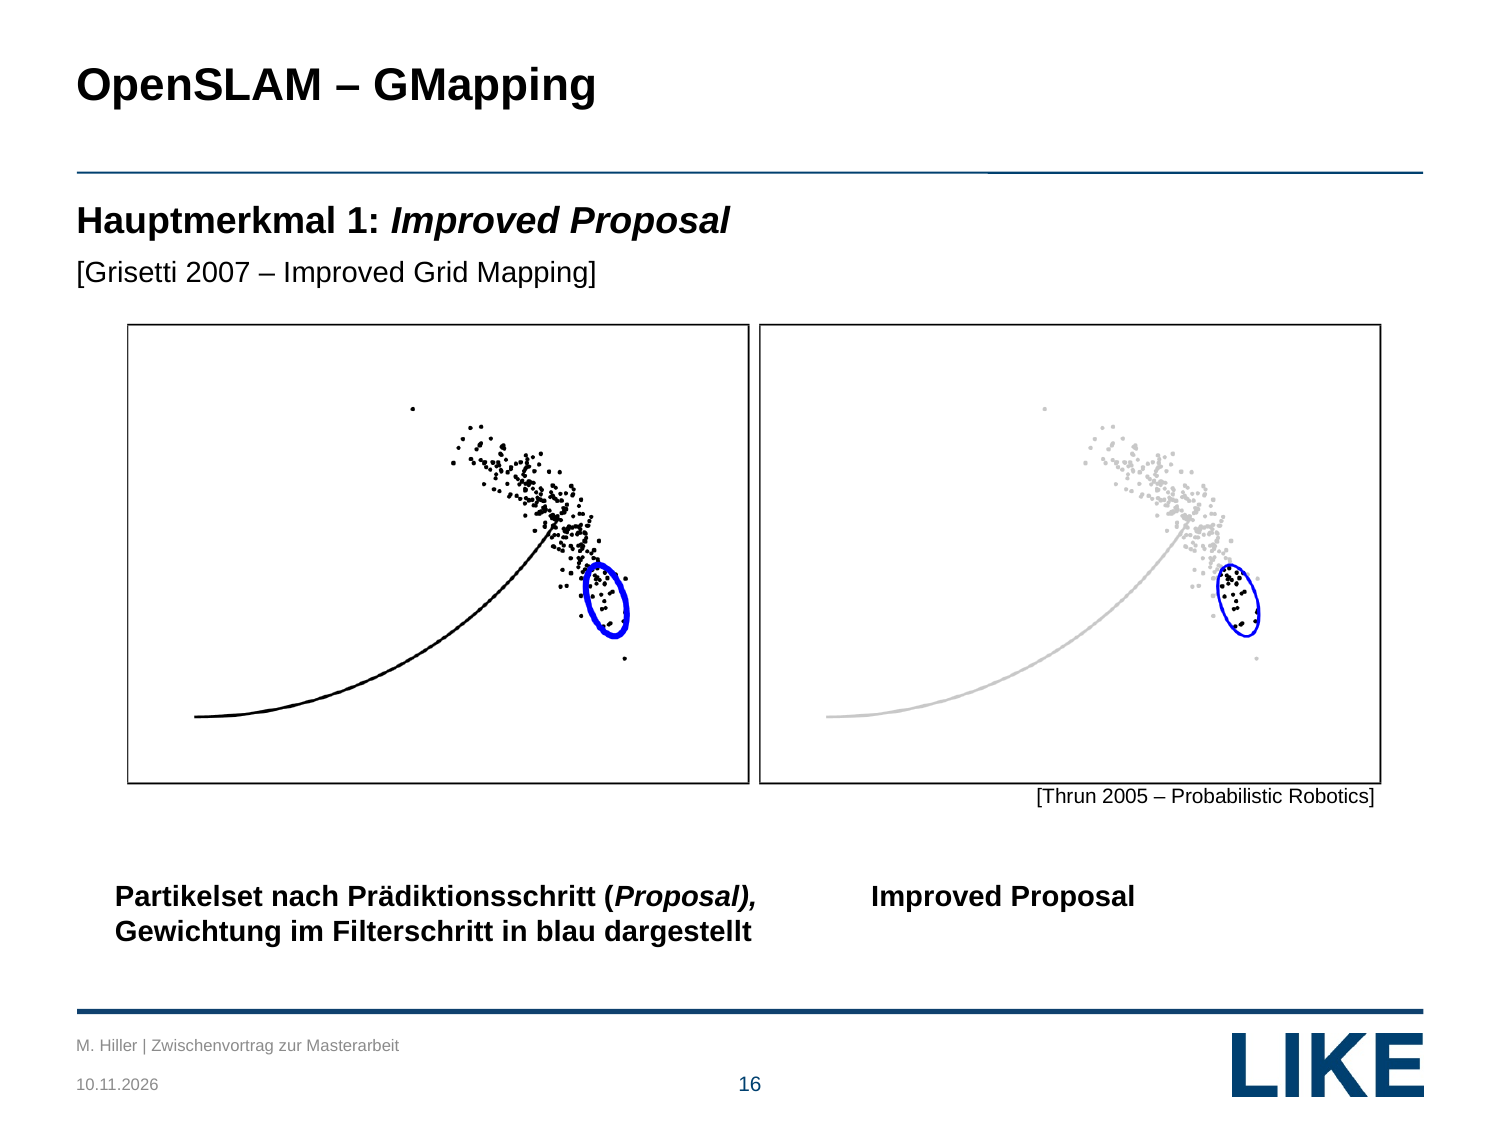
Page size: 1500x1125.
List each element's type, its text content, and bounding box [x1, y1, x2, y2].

picture [1232, 1033, 1424, 1097]
footer M. Hiller | Zwischenvortrag zur Masterarbeit [76, 1034, 552, 1056]
title OpenSLAM – GMapping [76, 54, 1423, 111]
text_box Partikelset nach Prädiktionsschritt (Proposal), Gewichtung im Filterschritt in blau dargestellt [100, 869, 774, 955]
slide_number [76, 1073, 427, 1095]
text_box Improved Proposal [856, 869, 1306, 920]
picture [123, 314, 1389, 791]
text_box [Thrun 2005 – Probabilistic Robotics] [1021, 775, 1400, 815]
list Hauptmerkmal 1: Improved Proposal [Grisetti 2007 – Improved Grid Mapping] [76, 196, 1423, 941]
